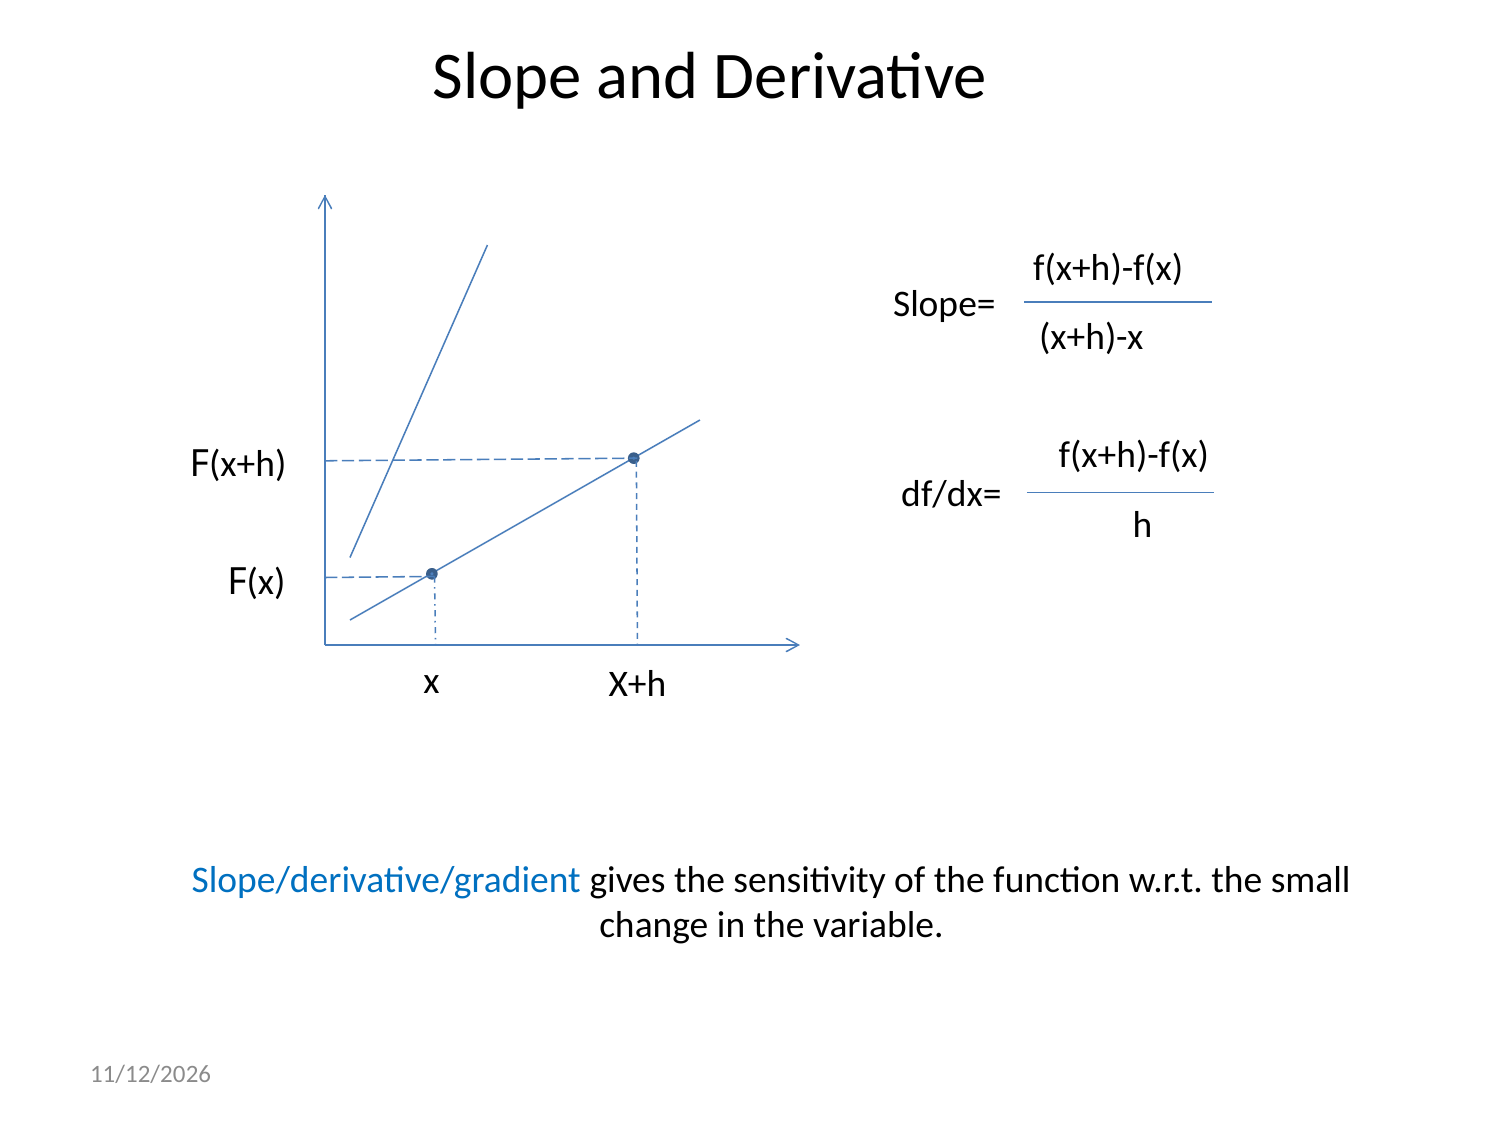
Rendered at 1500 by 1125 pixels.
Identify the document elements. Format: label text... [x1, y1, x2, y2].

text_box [885, 422, 1301, 554]
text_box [174, 194, 801, 713]
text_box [877, 235, 1275, 366]
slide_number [75, 1042, 425, 1103]
text_box Slope and Derivative [417, 24, 1126, 120]
text_box Slope/derivative/gradient gives the sensitivity of the function w.r.t. the small change in the variable. [146, 847, 1397, 952]
